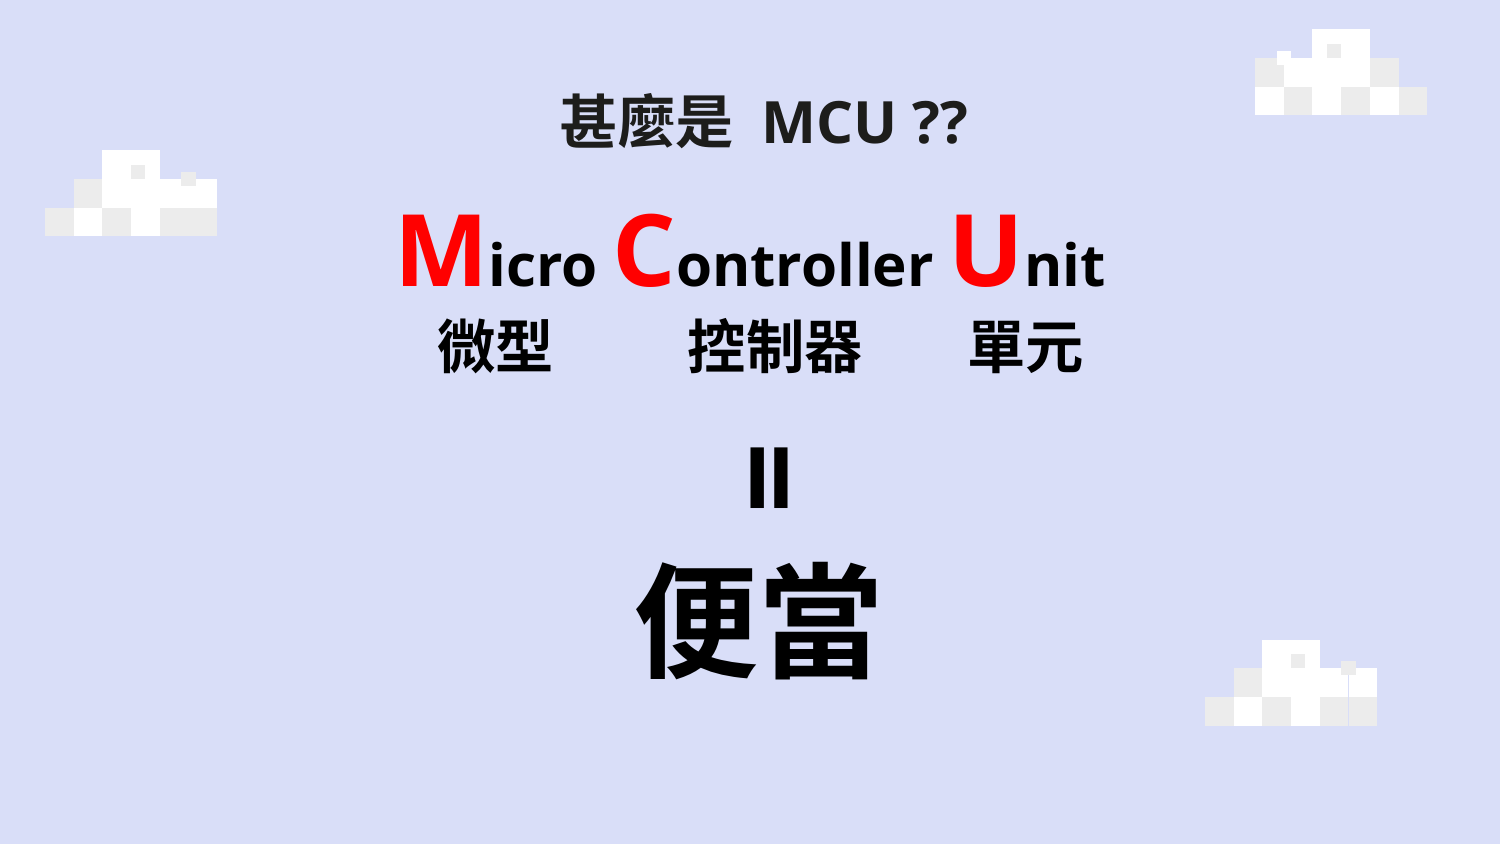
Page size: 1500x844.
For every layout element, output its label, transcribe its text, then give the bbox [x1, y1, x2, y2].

text_box = [694, 418, 857, 538]
text_box 微型 [414, 307, 577, 384]
text_box 便當 [577, 537, 940, 700]
text_box 控制器 [663, 307, 887, 384]
text_box 單元 [913, 307, 1137, 384]
text_box 甚麼是 MCU ?? [118, 72, 1382, 167]
text_box Micro Controller Unit [279, 208, 1221, 284]
